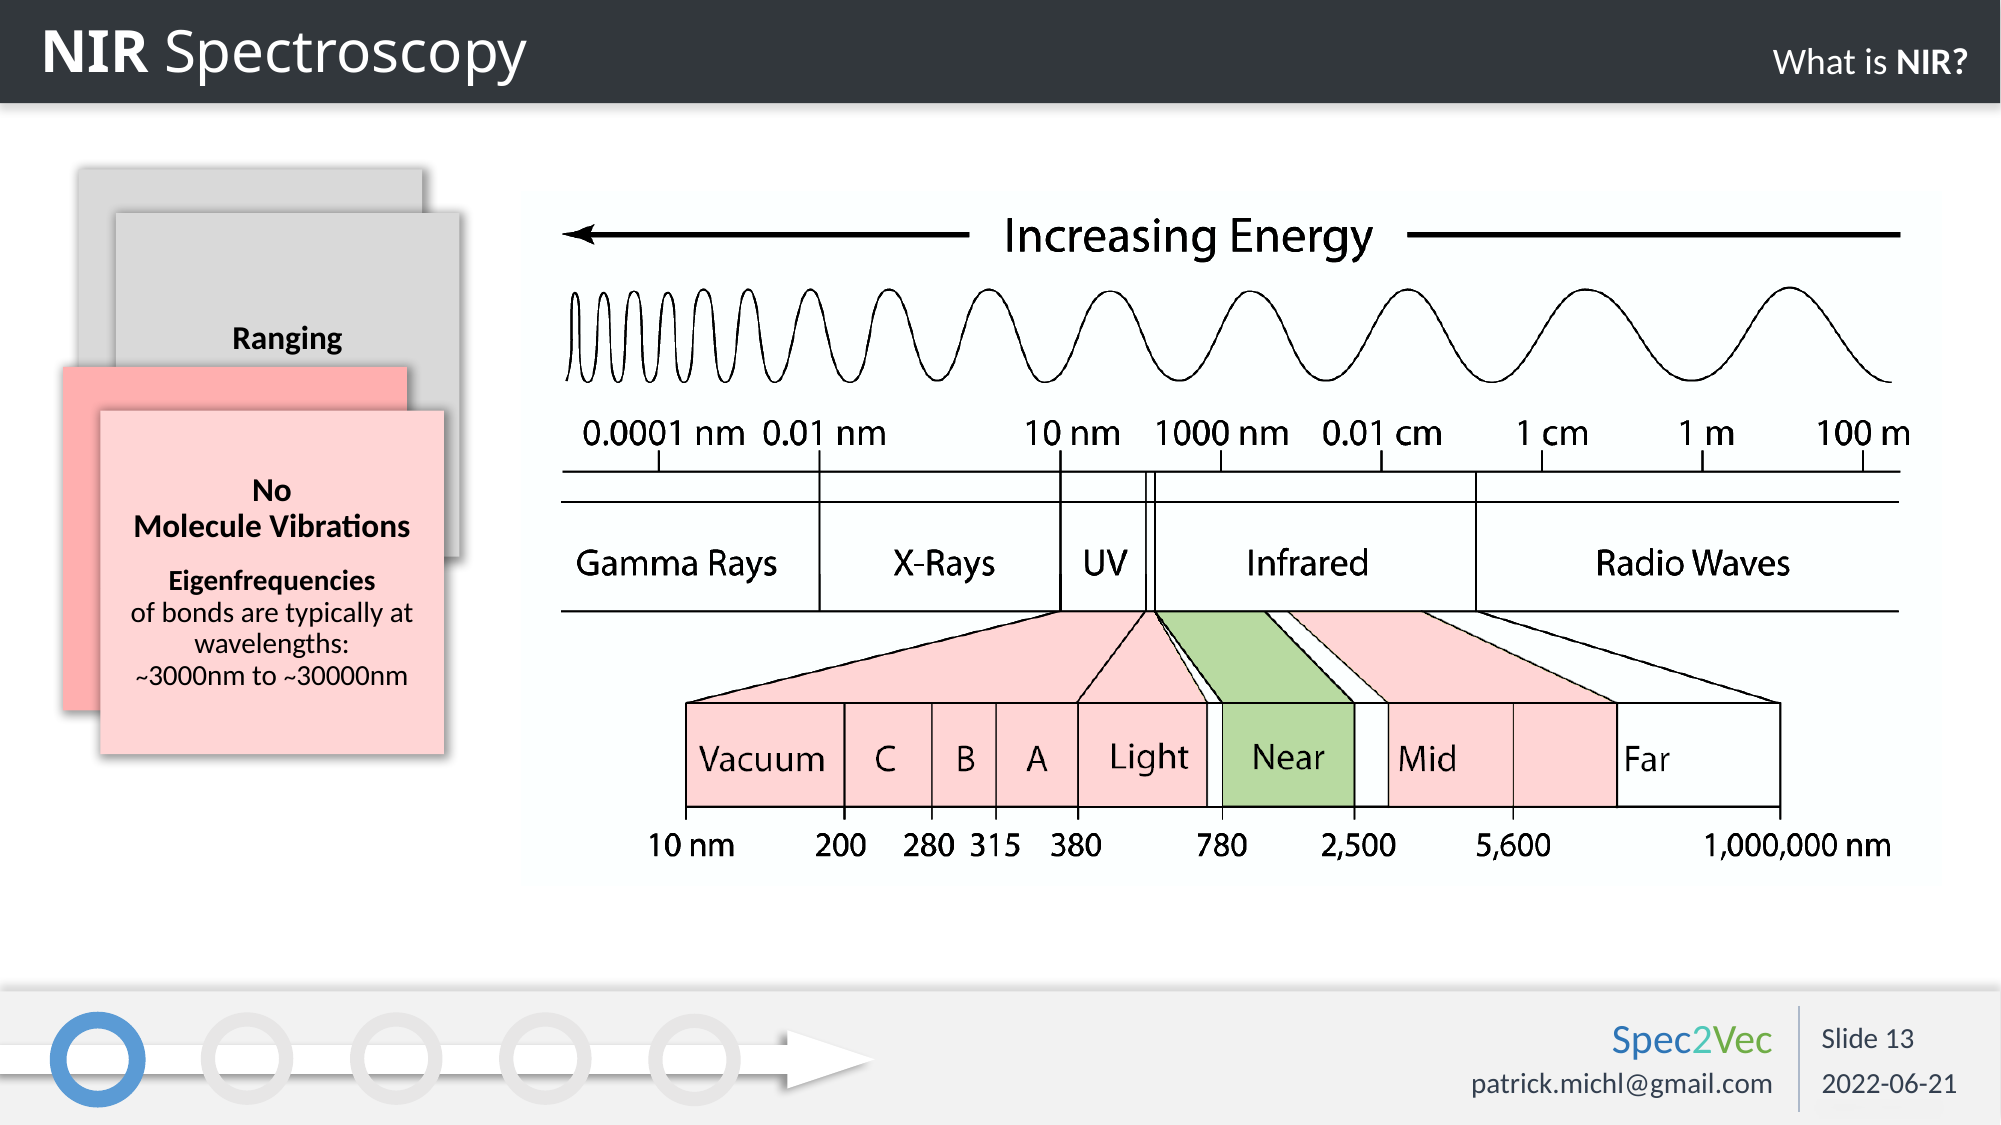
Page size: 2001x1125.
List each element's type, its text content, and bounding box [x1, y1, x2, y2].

text_box Ranging from ~780nm to ~2500nm [115, 213, 460, 557]
text_box What is NIR? [1285, 29, 1985, 90]
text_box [115, 362, 456, 557]
picture [521, 191, 1942, 886]
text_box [49, 1011, 146, 1108]
text_box NIR = Near Infrared Region in the EM spectrum [78, 169, 423, 359]
text_box No Excited Atoms Eigenstates have transitions at typical wavelengths: ~10nm to ~750nm [63, 366, 407, 711]
text_box NIR Spectroscopy [25, 5, 1922, 102]
text_box No Molecule Vibrations Eigenfrequencies of bonds are typically at wavelengths: ~3000nm to ~30000nm [100, 410, 444, 755]
